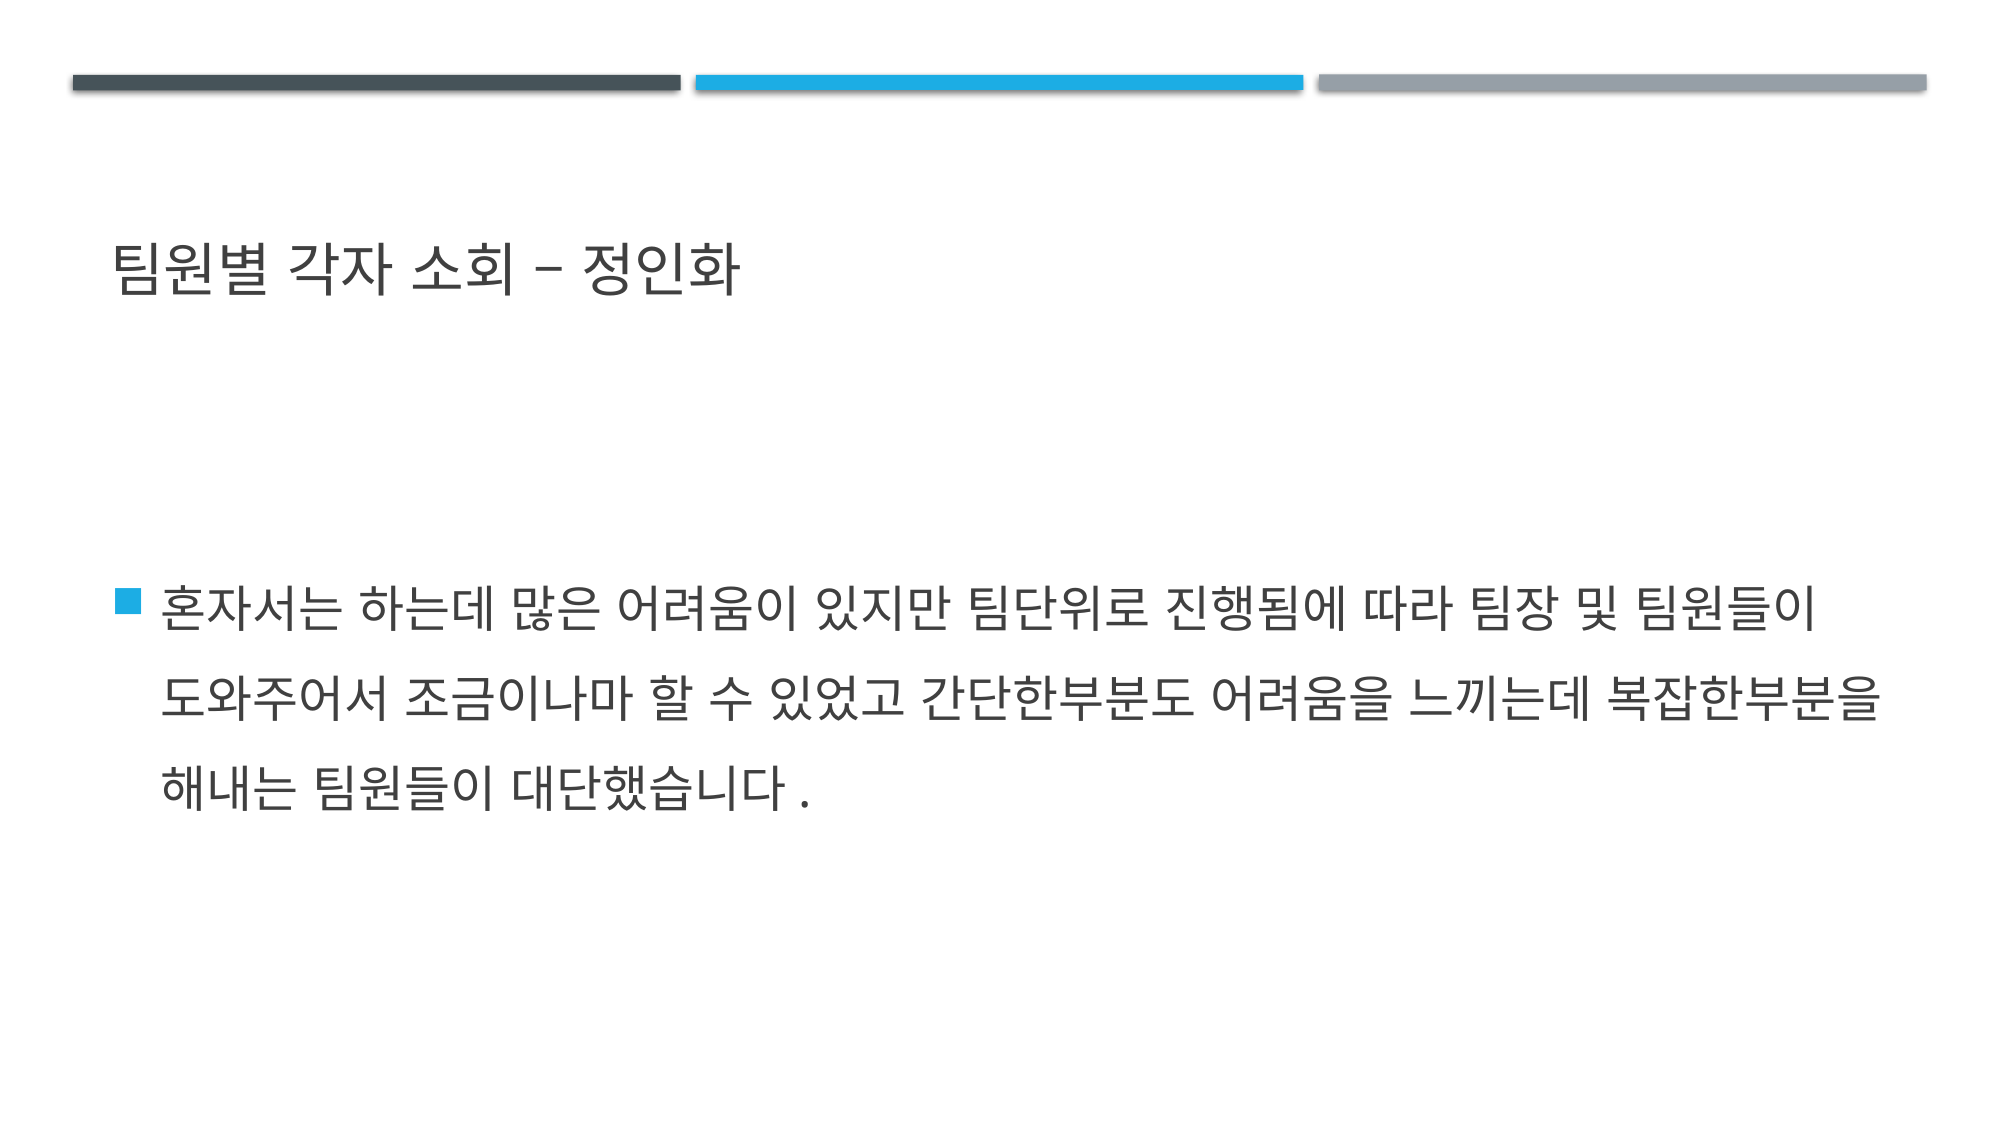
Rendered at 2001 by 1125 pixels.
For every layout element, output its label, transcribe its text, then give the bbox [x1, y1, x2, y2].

list 혼자서는 하는데 많은 어려움이 있지만 팀단위로 진행됨에 따라 팀장 및 팀원들이 도와주어서 조금이나마 할 수 있었고 간단한부분도 어려움을 느끼는데 복잡한부분을 해내는 팀원들이 대단했습니다. [95, 383, 1905, 981]
title 팀원별 각자 소회 – 정인화 [95, 115, 1905, 311]
